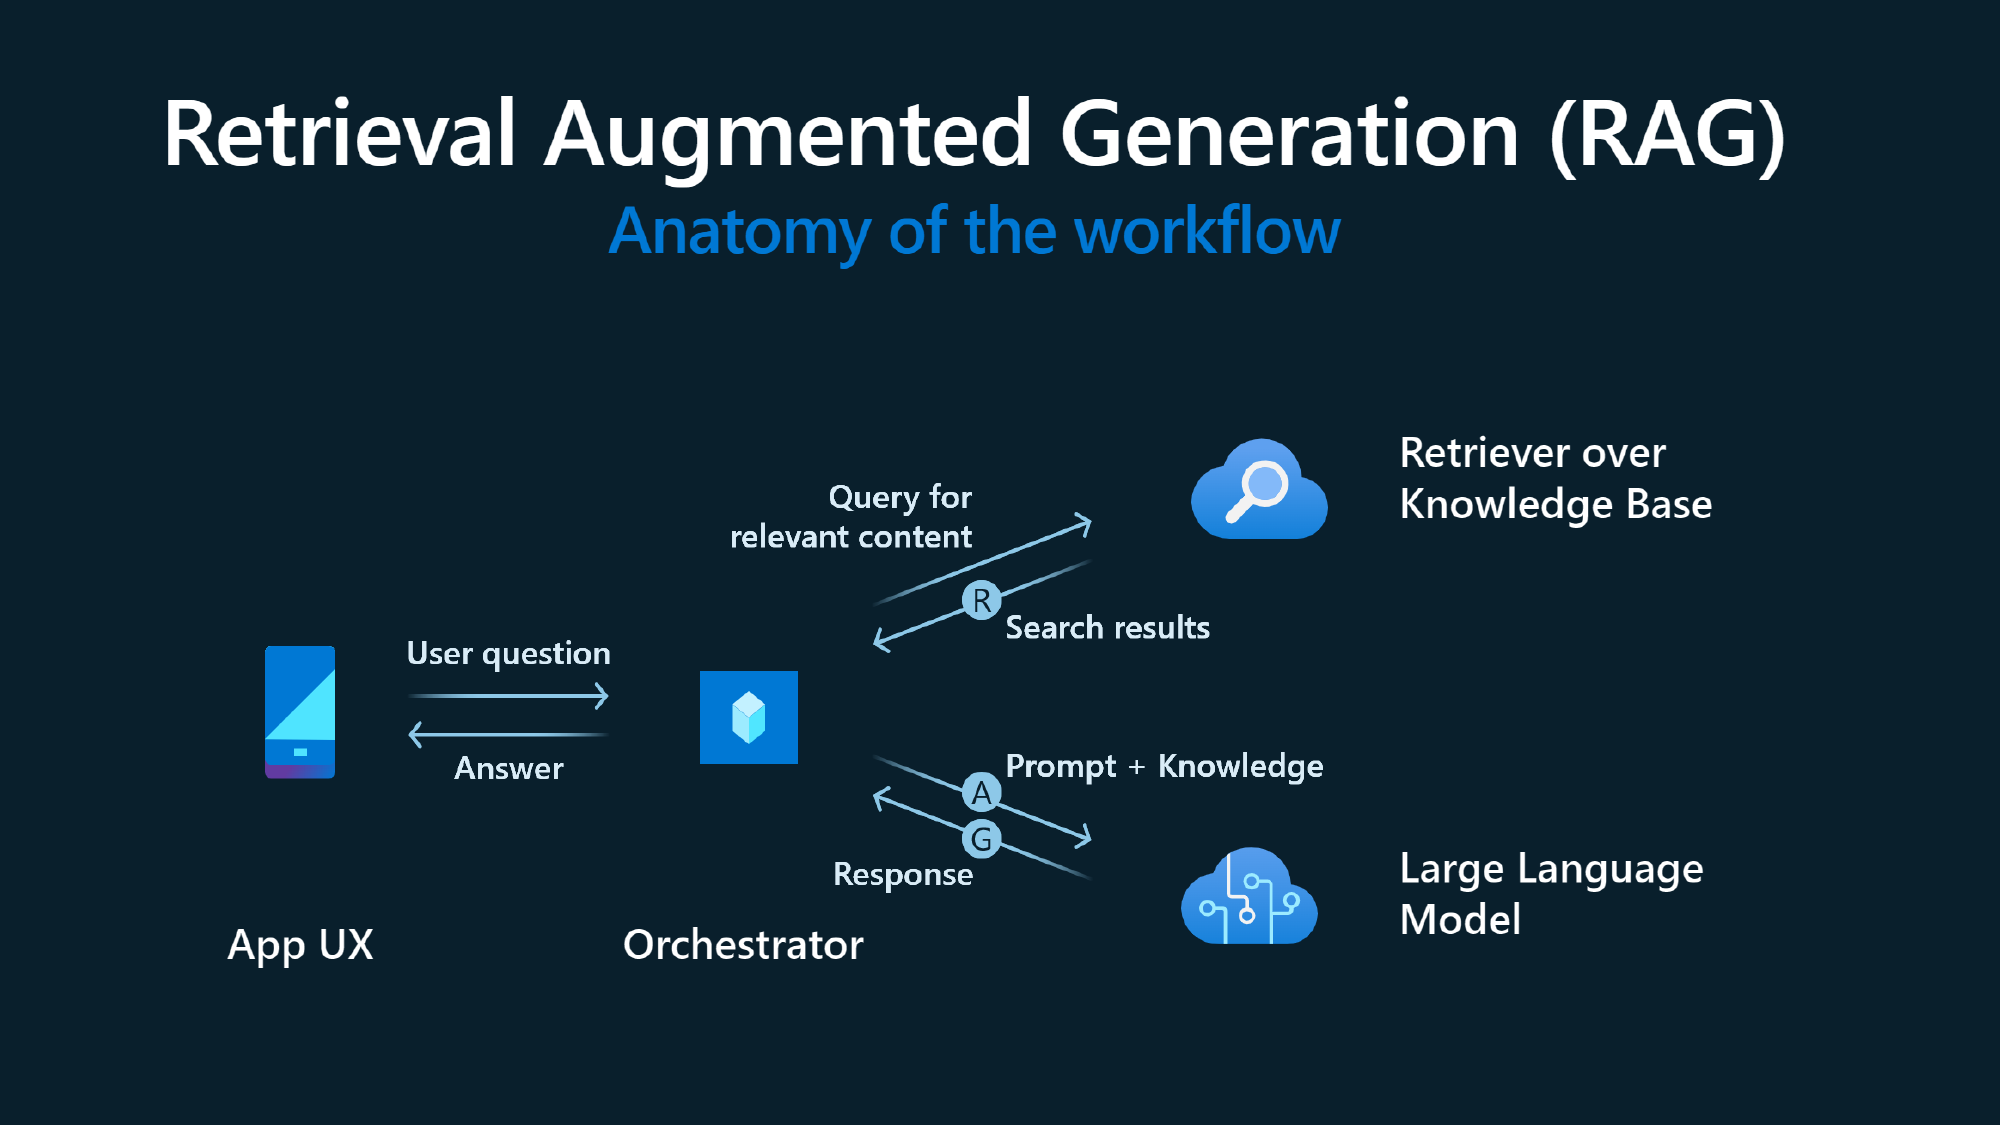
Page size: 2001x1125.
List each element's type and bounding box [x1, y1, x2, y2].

picture [84, 71, 1882, 1053]
